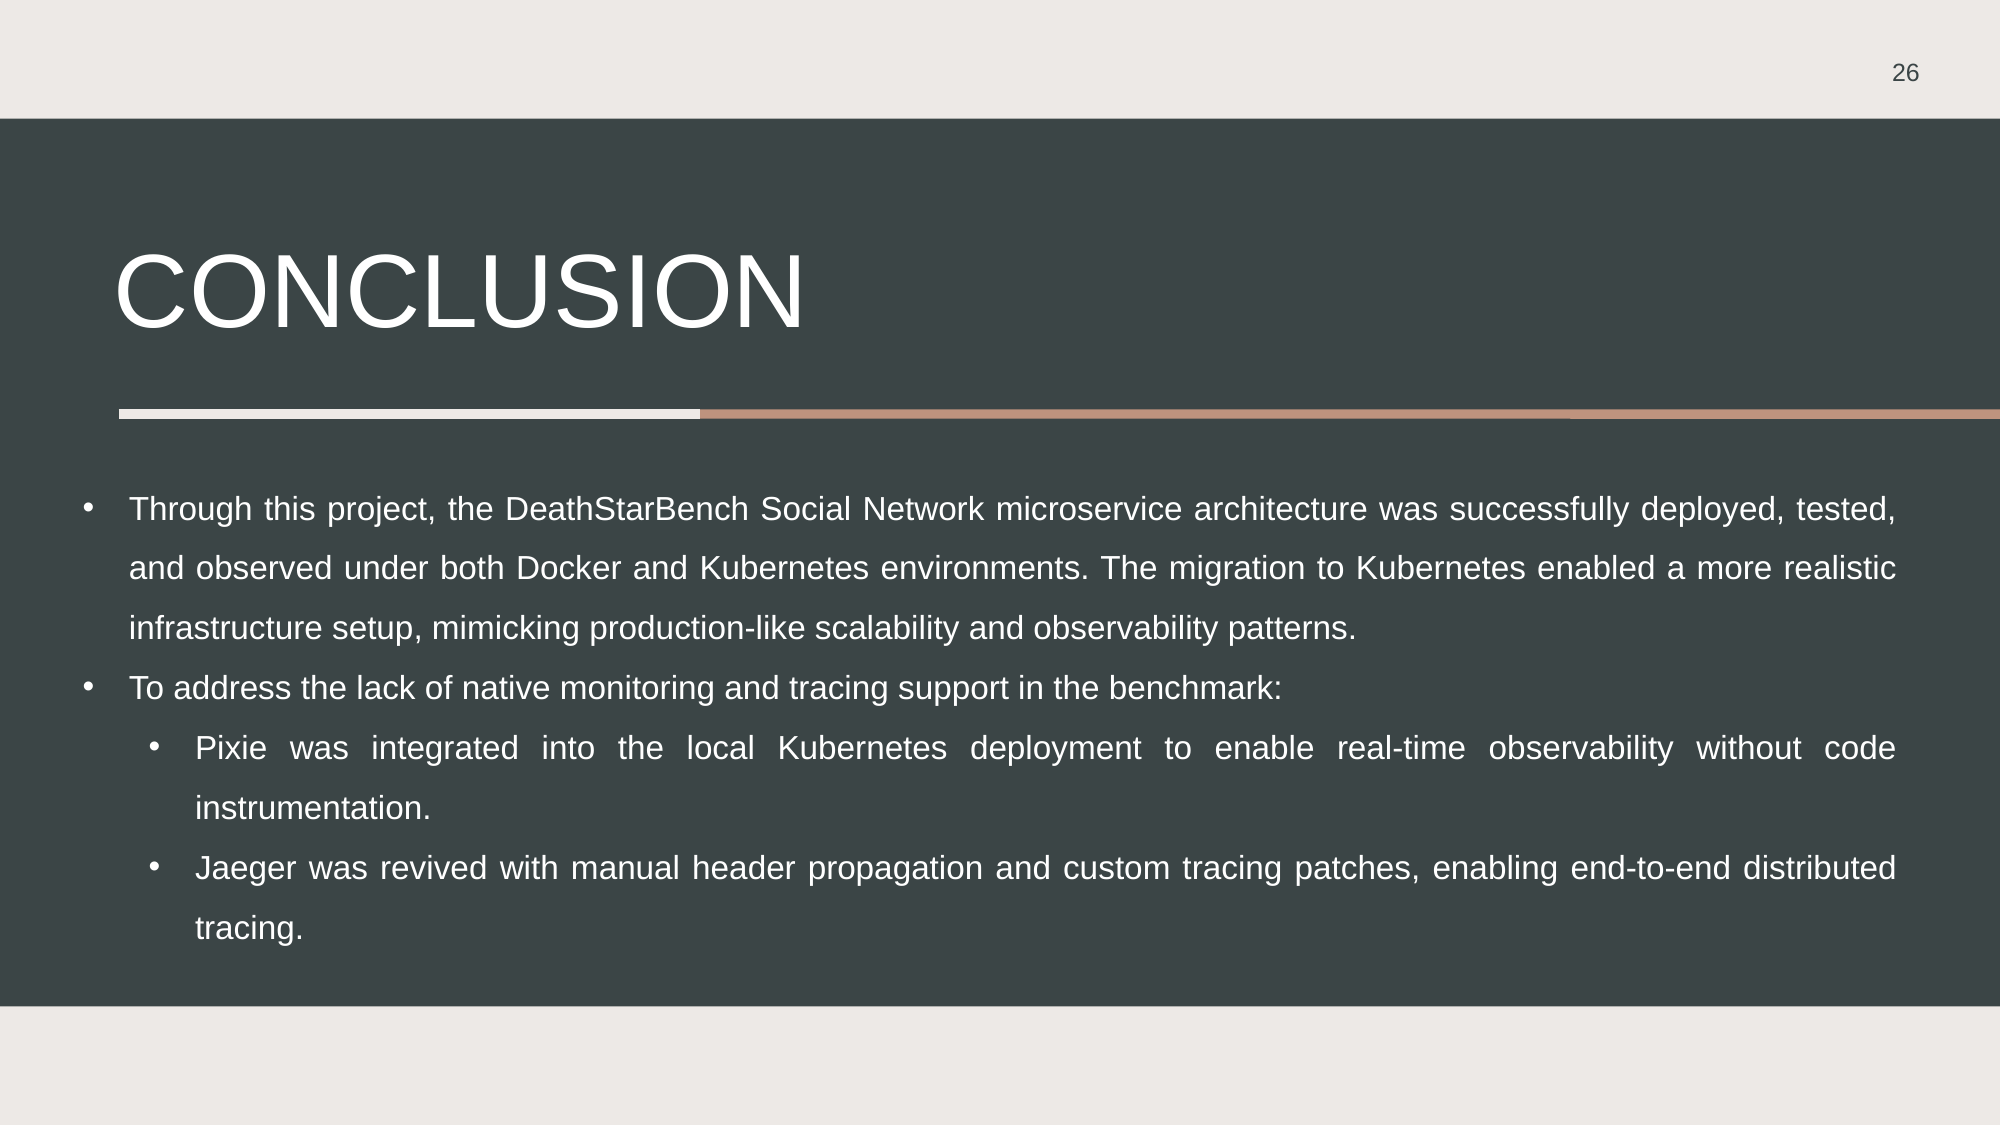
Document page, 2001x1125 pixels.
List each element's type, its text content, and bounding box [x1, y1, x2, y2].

slide_number 26 [1660, 49, 1935, 95]
title Conclusion [98, 239, 1824, 335]
list Through this project, the DeathStarBench Social Network microservice architecture was successfully deployed, tested, and observed under both Docker and Kubernetes environments. The migration to Kubernetes enabled a more realistic infrastructure setup, mimicking production-like scalability and observability patterns. To address the lack of native monitoring and tracing support in the benchmark: Pixie was integrated into the local Kubernetes deployment to enable real-time observability without code instrumentation. Jaeger was revived with manual header propagation and custom tracing patches, enabling end-to-end distributed tracing. [67, 459, 1915, 736]
